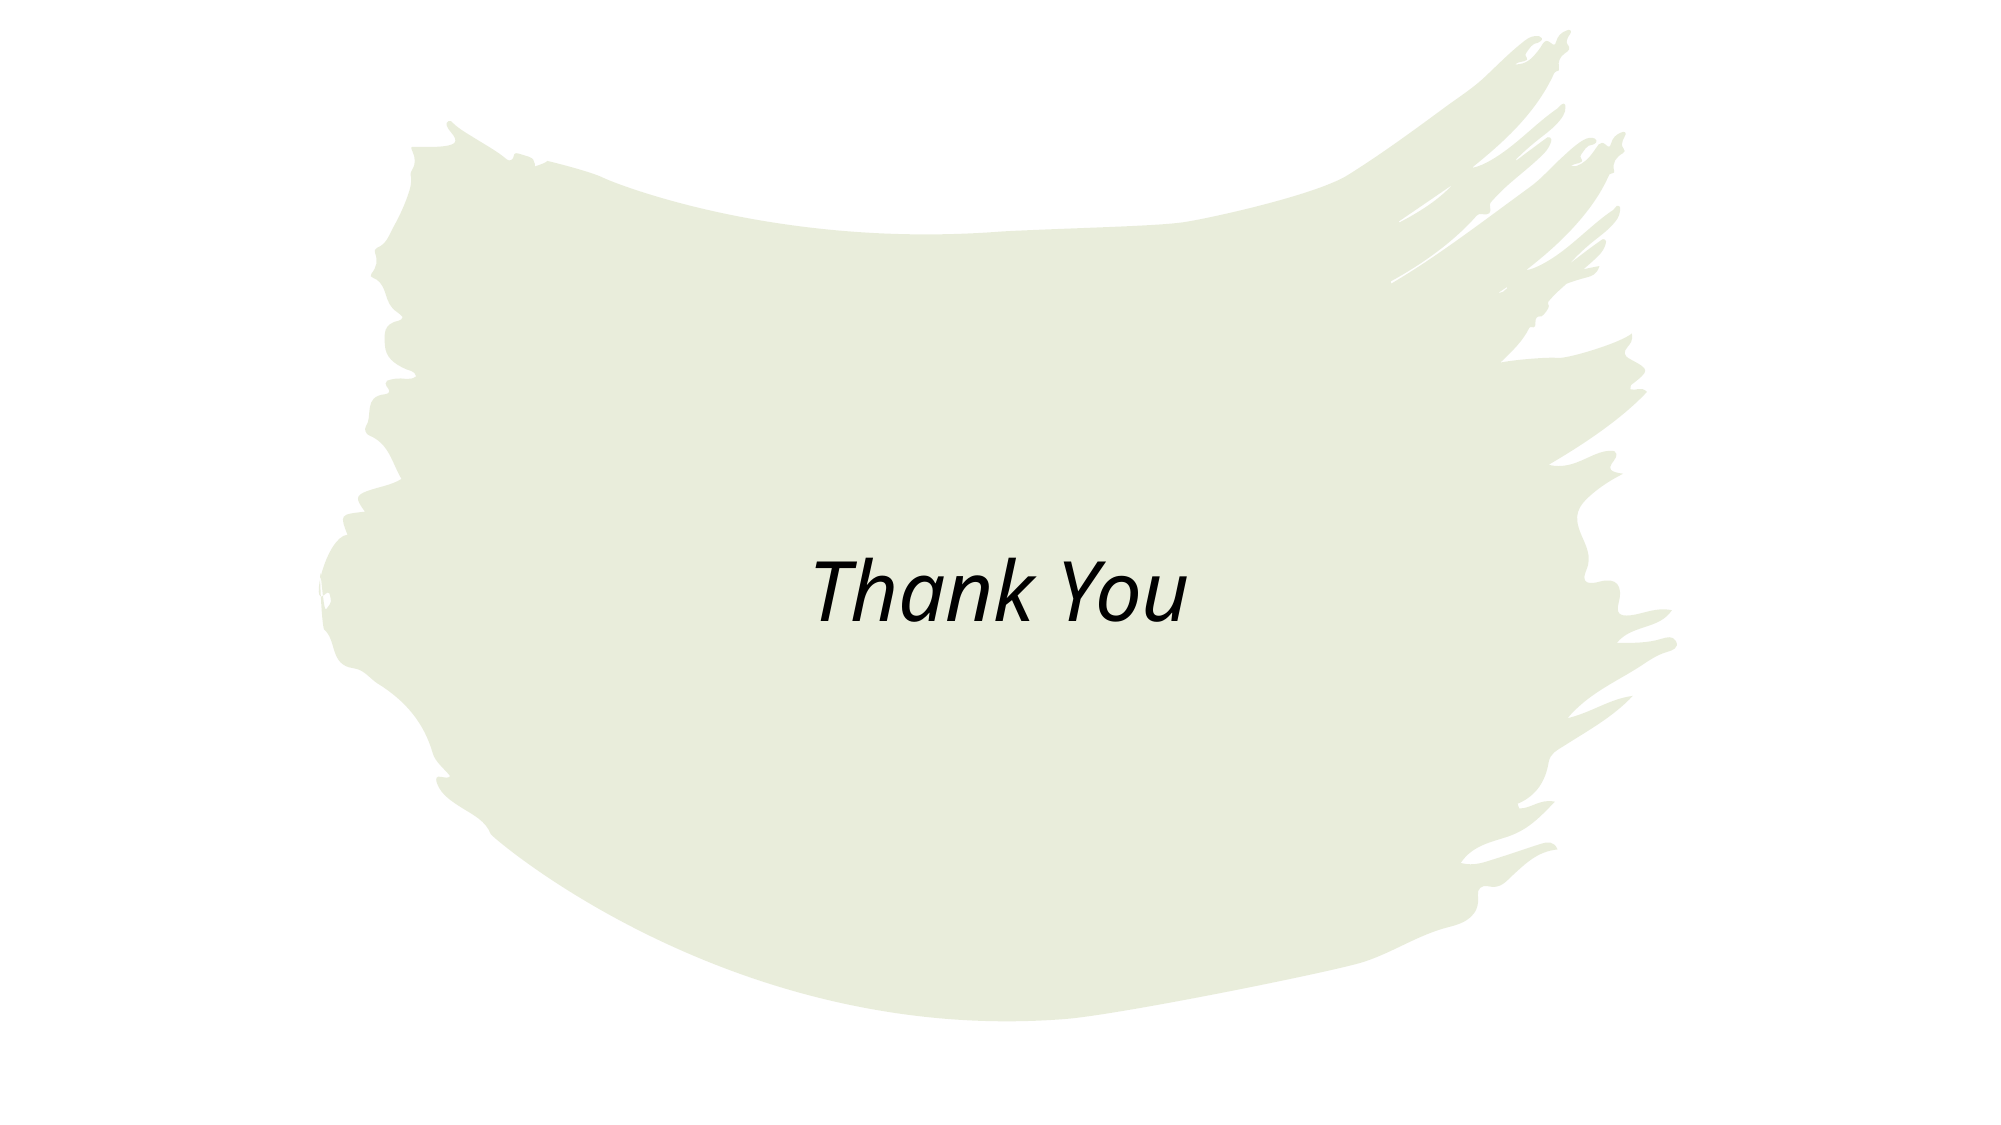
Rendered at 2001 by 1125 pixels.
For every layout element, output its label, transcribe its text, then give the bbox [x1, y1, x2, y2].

title Thank You [466, 258, 1533, 930]
